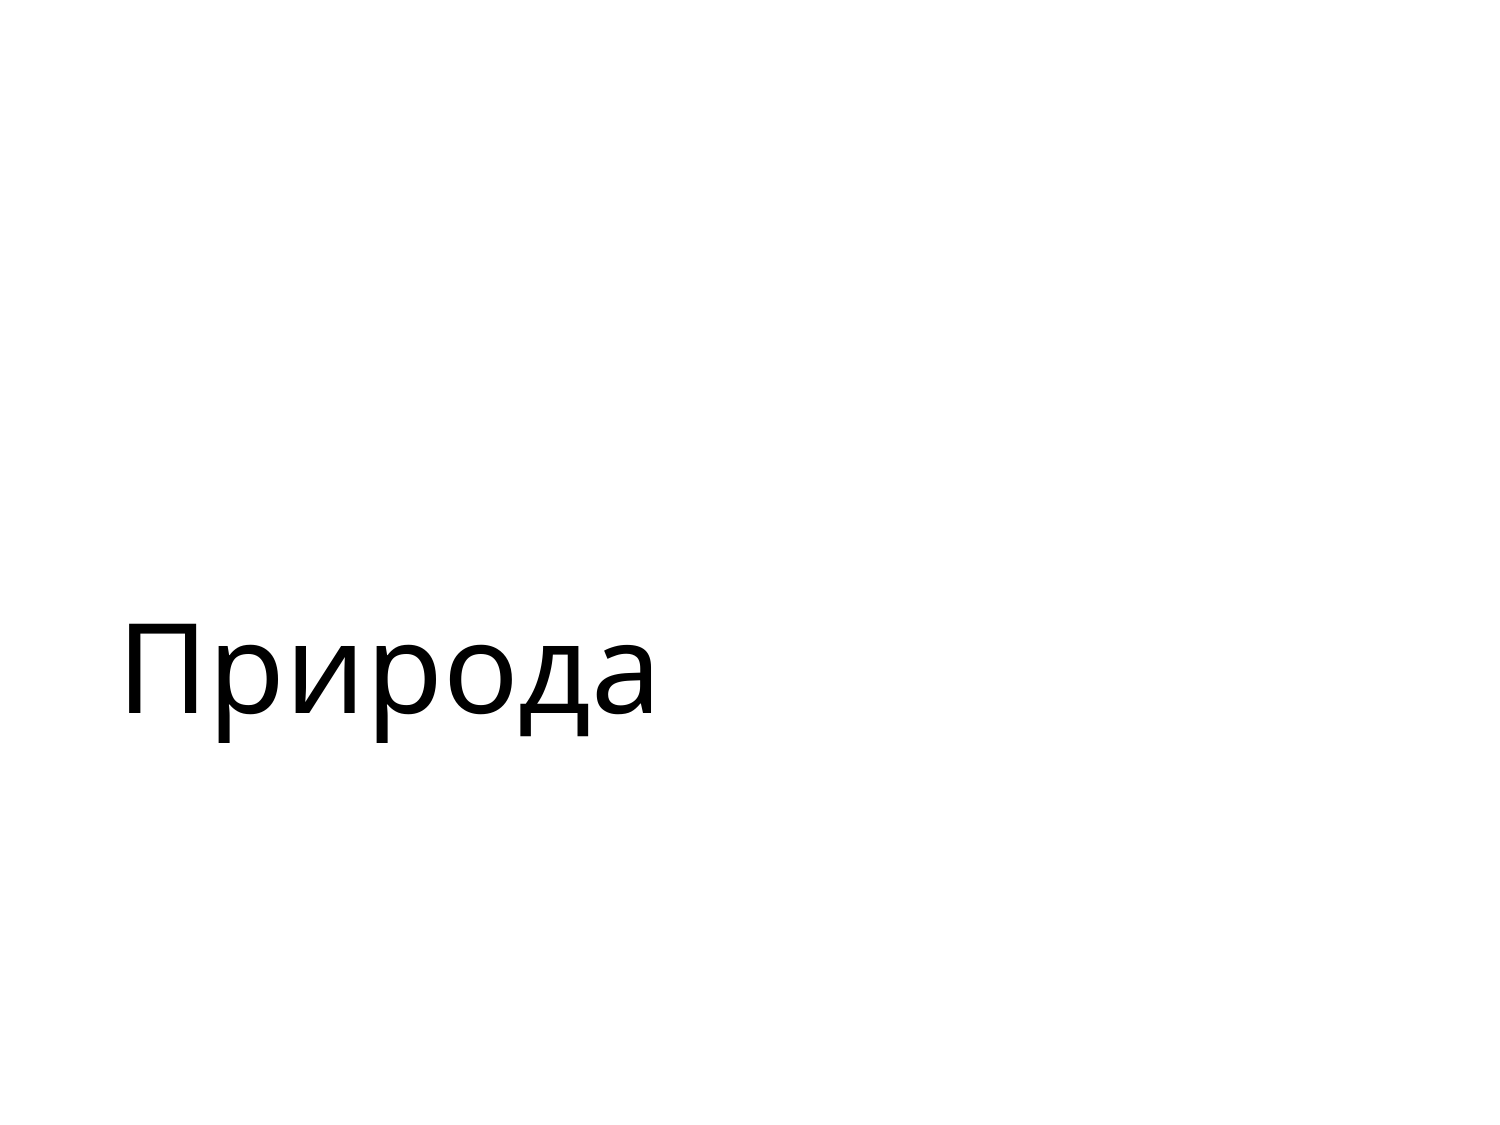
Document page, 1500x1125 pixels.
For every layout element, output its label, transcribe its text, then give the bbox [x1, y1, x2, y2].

title Природа [102, 280, 1397, 749]
